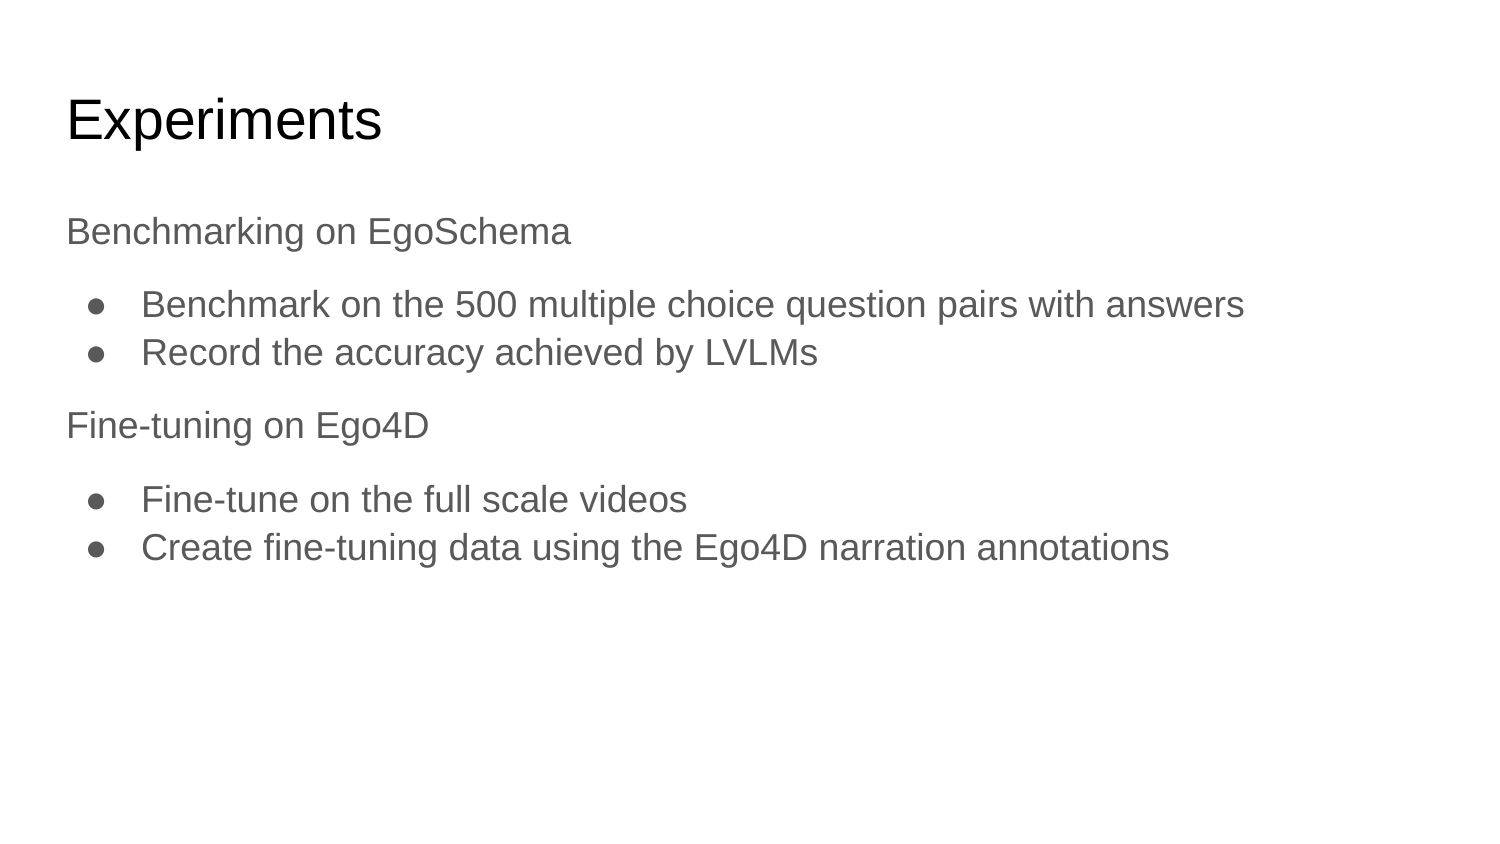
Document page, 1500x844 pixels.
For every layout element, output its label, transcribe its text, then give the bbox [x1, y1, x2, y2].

title Experiments [51, 72, 1449, 167]
list Benchmarking on EgoSchema Benchmark on the 500 multiple choice question pairs with answers Record the accuracy achieved by LVLMs Fine-tuning on Ego4D Fine-tune on the full scale videos Create fine-tuning data using the Ego4D narration annotations [51, 189, 1449, 750]
